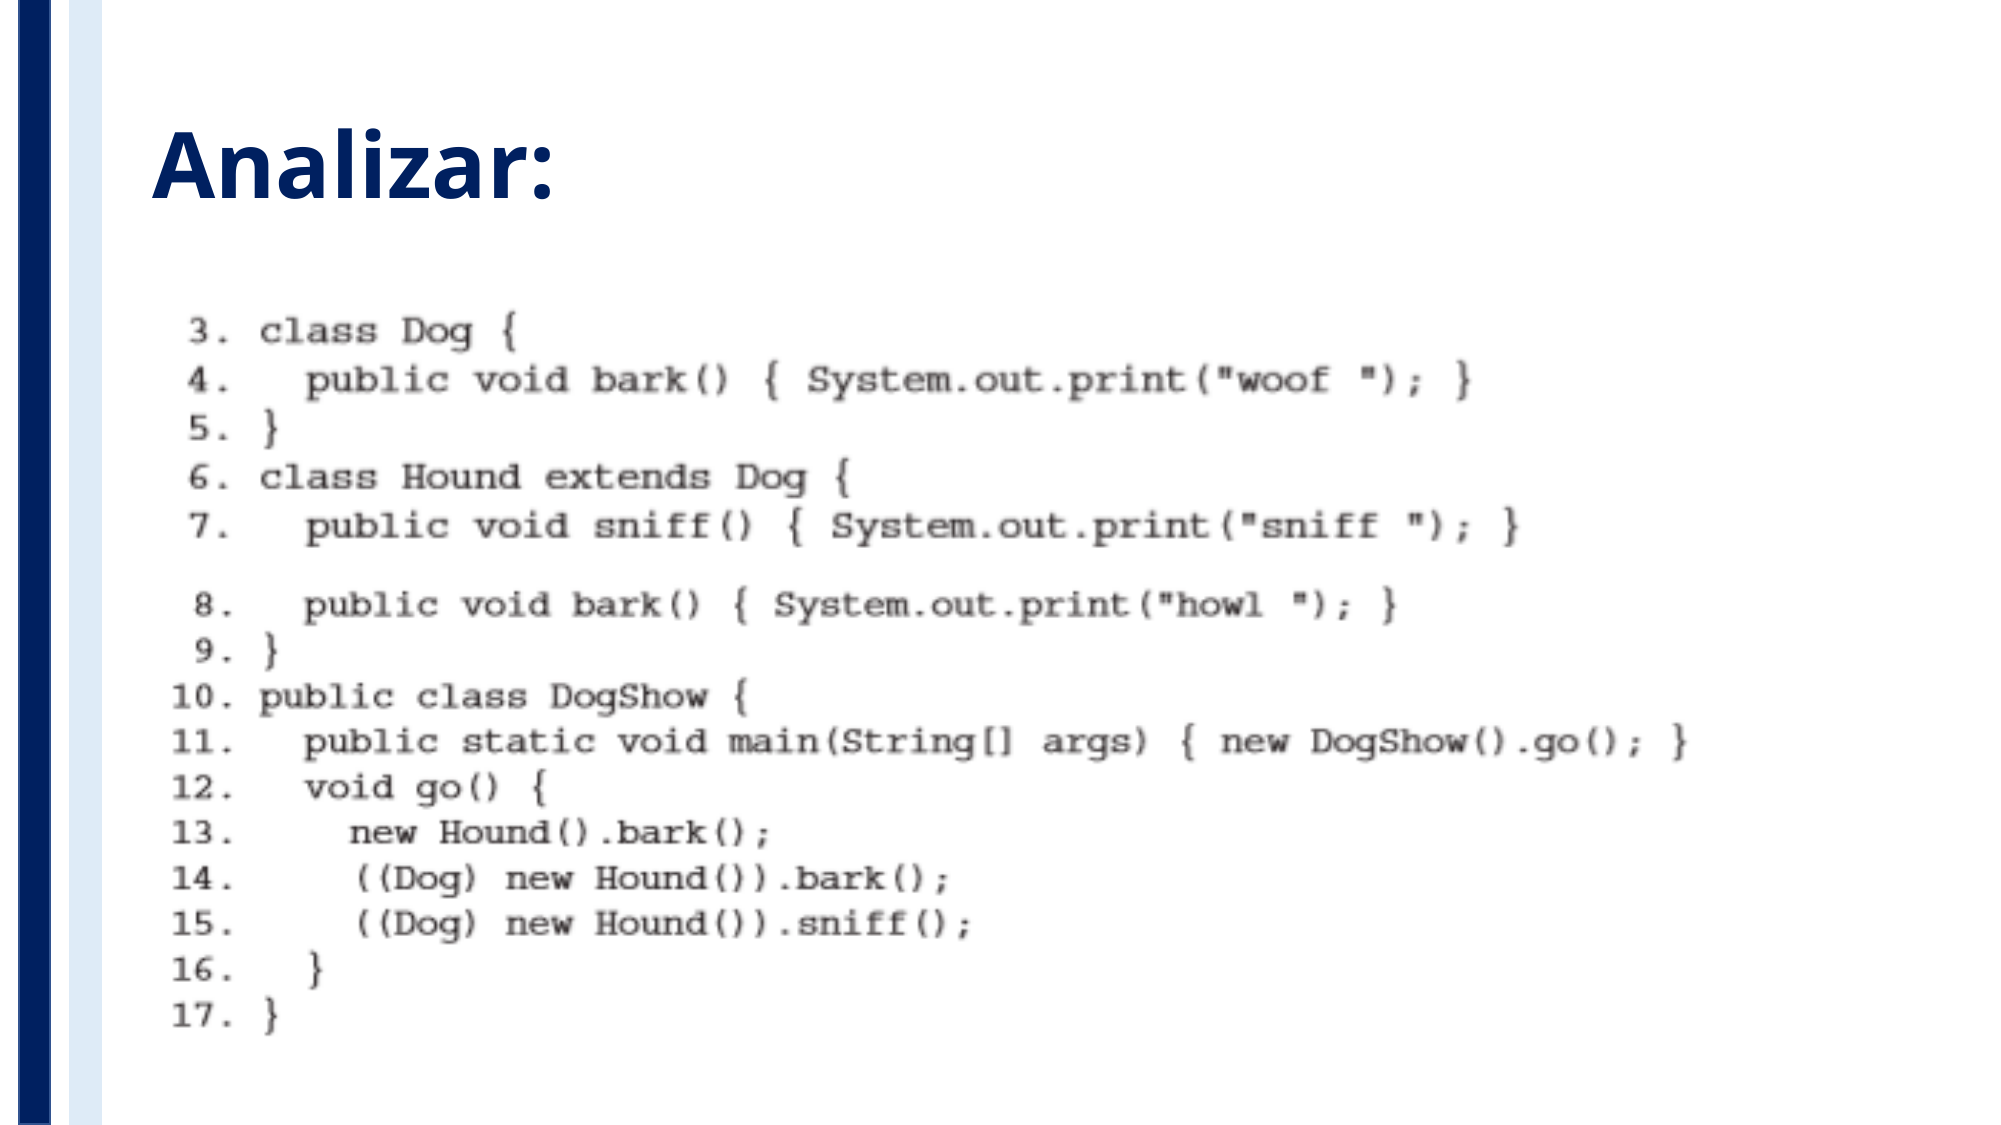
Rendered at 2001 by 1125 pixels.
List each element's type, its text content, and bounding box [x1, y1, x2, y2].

title Analizar: [137, 59, 1863, 278]
picture [137, 282, 1779, 1042]
